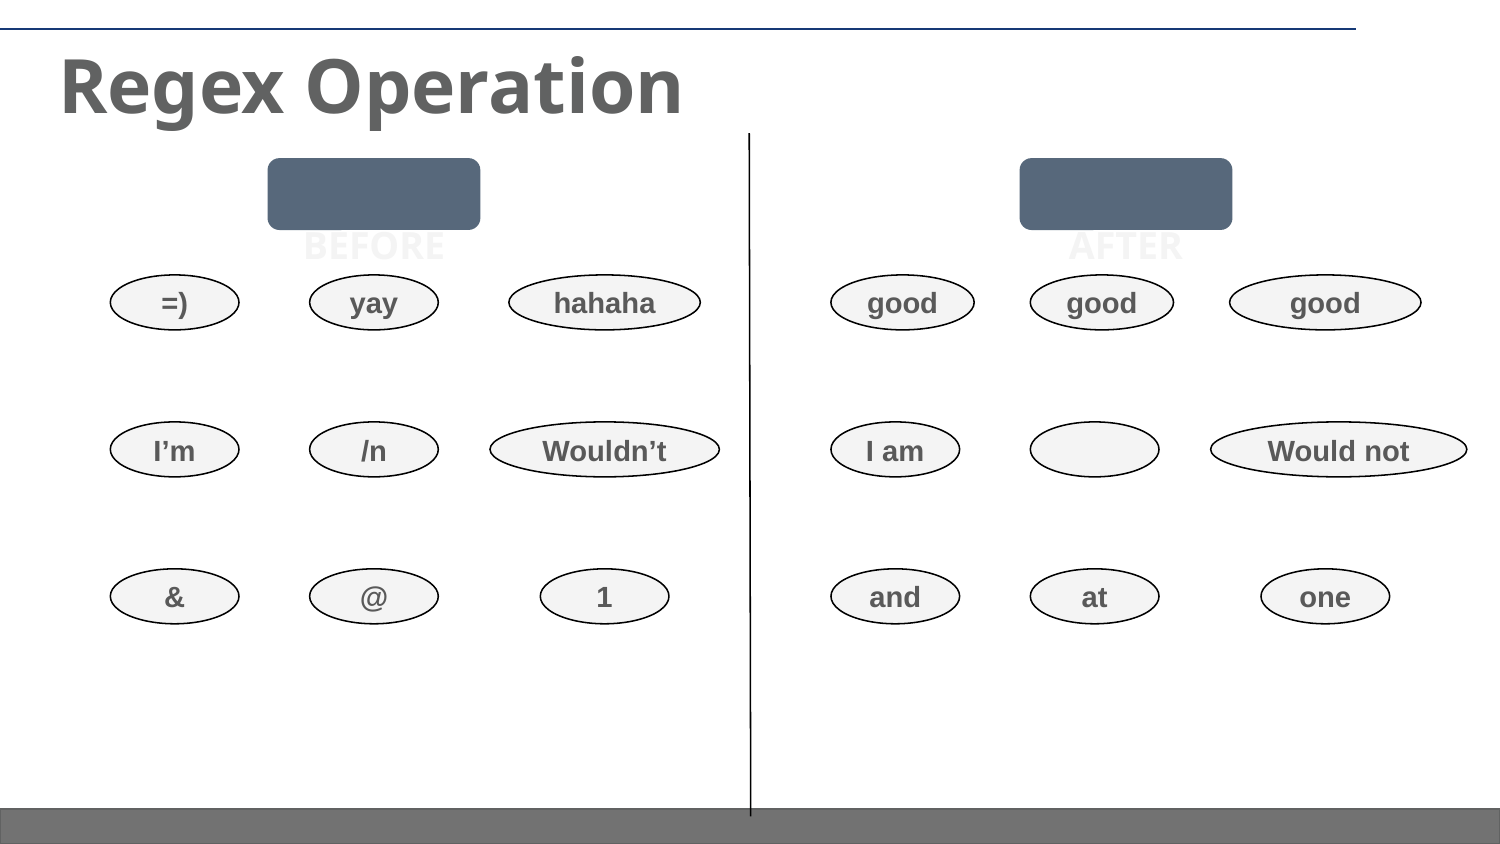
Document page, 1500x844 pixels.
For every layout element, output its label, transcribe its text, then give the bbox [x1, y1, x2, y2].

text_box /n [309, 421, 439, 477]
text_box Wouldn’t [489, 421, 720, 477]
text_box I am [830, 421, 960, 477]
title Regex Operation [46, 61, 1428, 117]
text_box yay [309, 274, 439, 330]
text_box BEFORE [267, 158, 481, 231]
text_box one [1261, 568, 1390, 624]
text_box [1030, 421, 1160, 477]
text_box hahaha [508, 274, 701, 330]
text_box at [1030, 568, 1160, 624]
text_box =) [110, 274, 239, 330]
text_box good [1229, 274, 1422, 330]
text_box 1 [540, 568, 669, 624]
text_box and [830, 568, 960, 624]
text_box good [1030, 274, 1174, 330]
text_box & [110, 568, 239, 624]
text_box Would not [1210, 421, 1467, 477]
text_box I’m [110, 421, 239, 477]
text_box @ [309, 568, 439, 624]
text_box good [830, 274, 975, 330]
text_box AFTER [1019, 158, 1233, 231]
